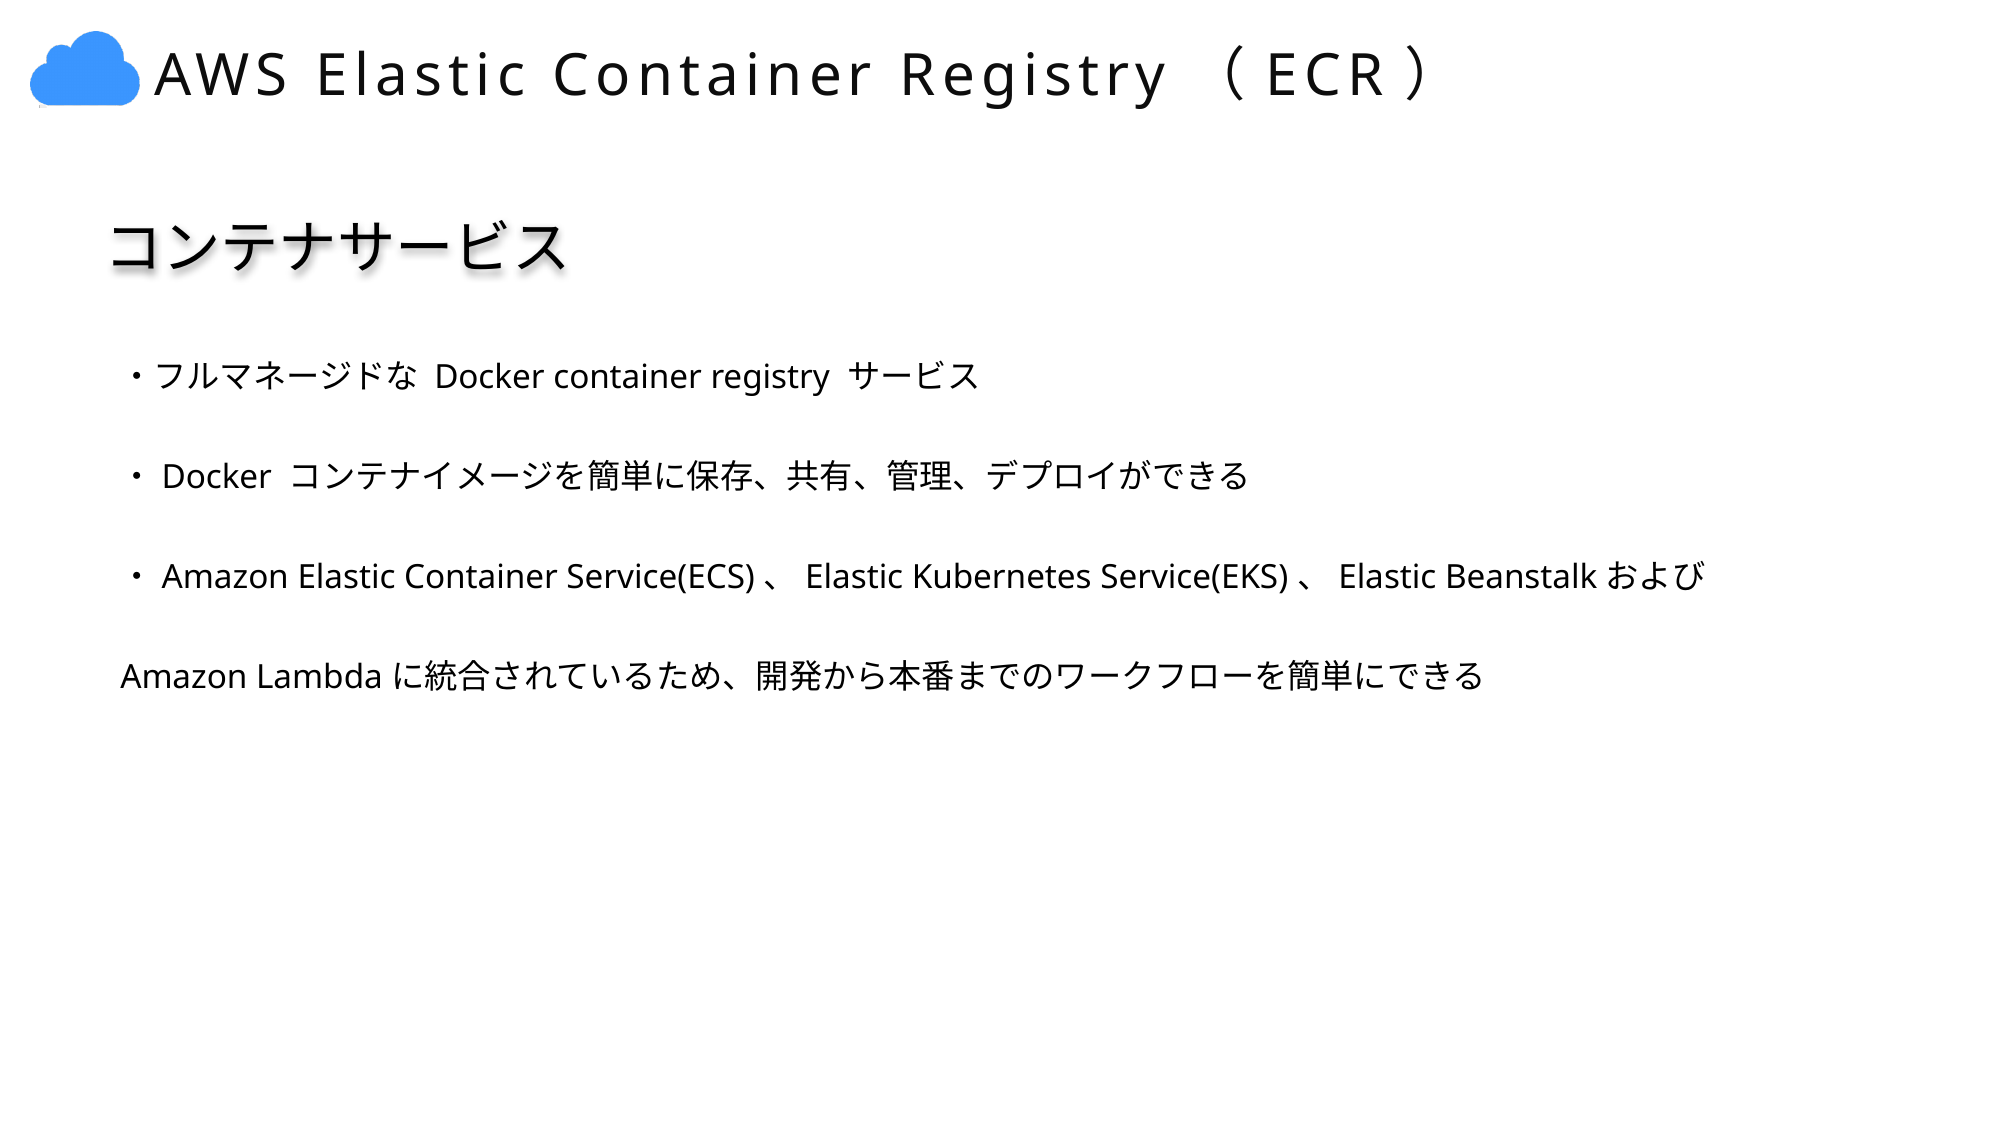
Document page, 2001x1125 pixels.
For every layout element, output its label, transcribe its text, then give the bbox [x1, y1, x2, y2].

picture [30, 31, 140, 108]
text_box AWS Elastic Container Registry（ECR） [139, 29, 1851, 115]
text_box ・フルマネージドな Docker container registry サービス ・Docker コンテナイメージを簡単に保存、共有、管理、デプロイができる ・Amazon Elastic Container Service(ECS)、Elastic Kubernetes Service(EKS)、Elastic BeanstalkおよびAmazon Lambdaに統合されているため、開発から本番までのワークフローを簡単にできる [105, 288, 1851, 703]
text_box コンテナサービス [89, 202, 1851, 288]
